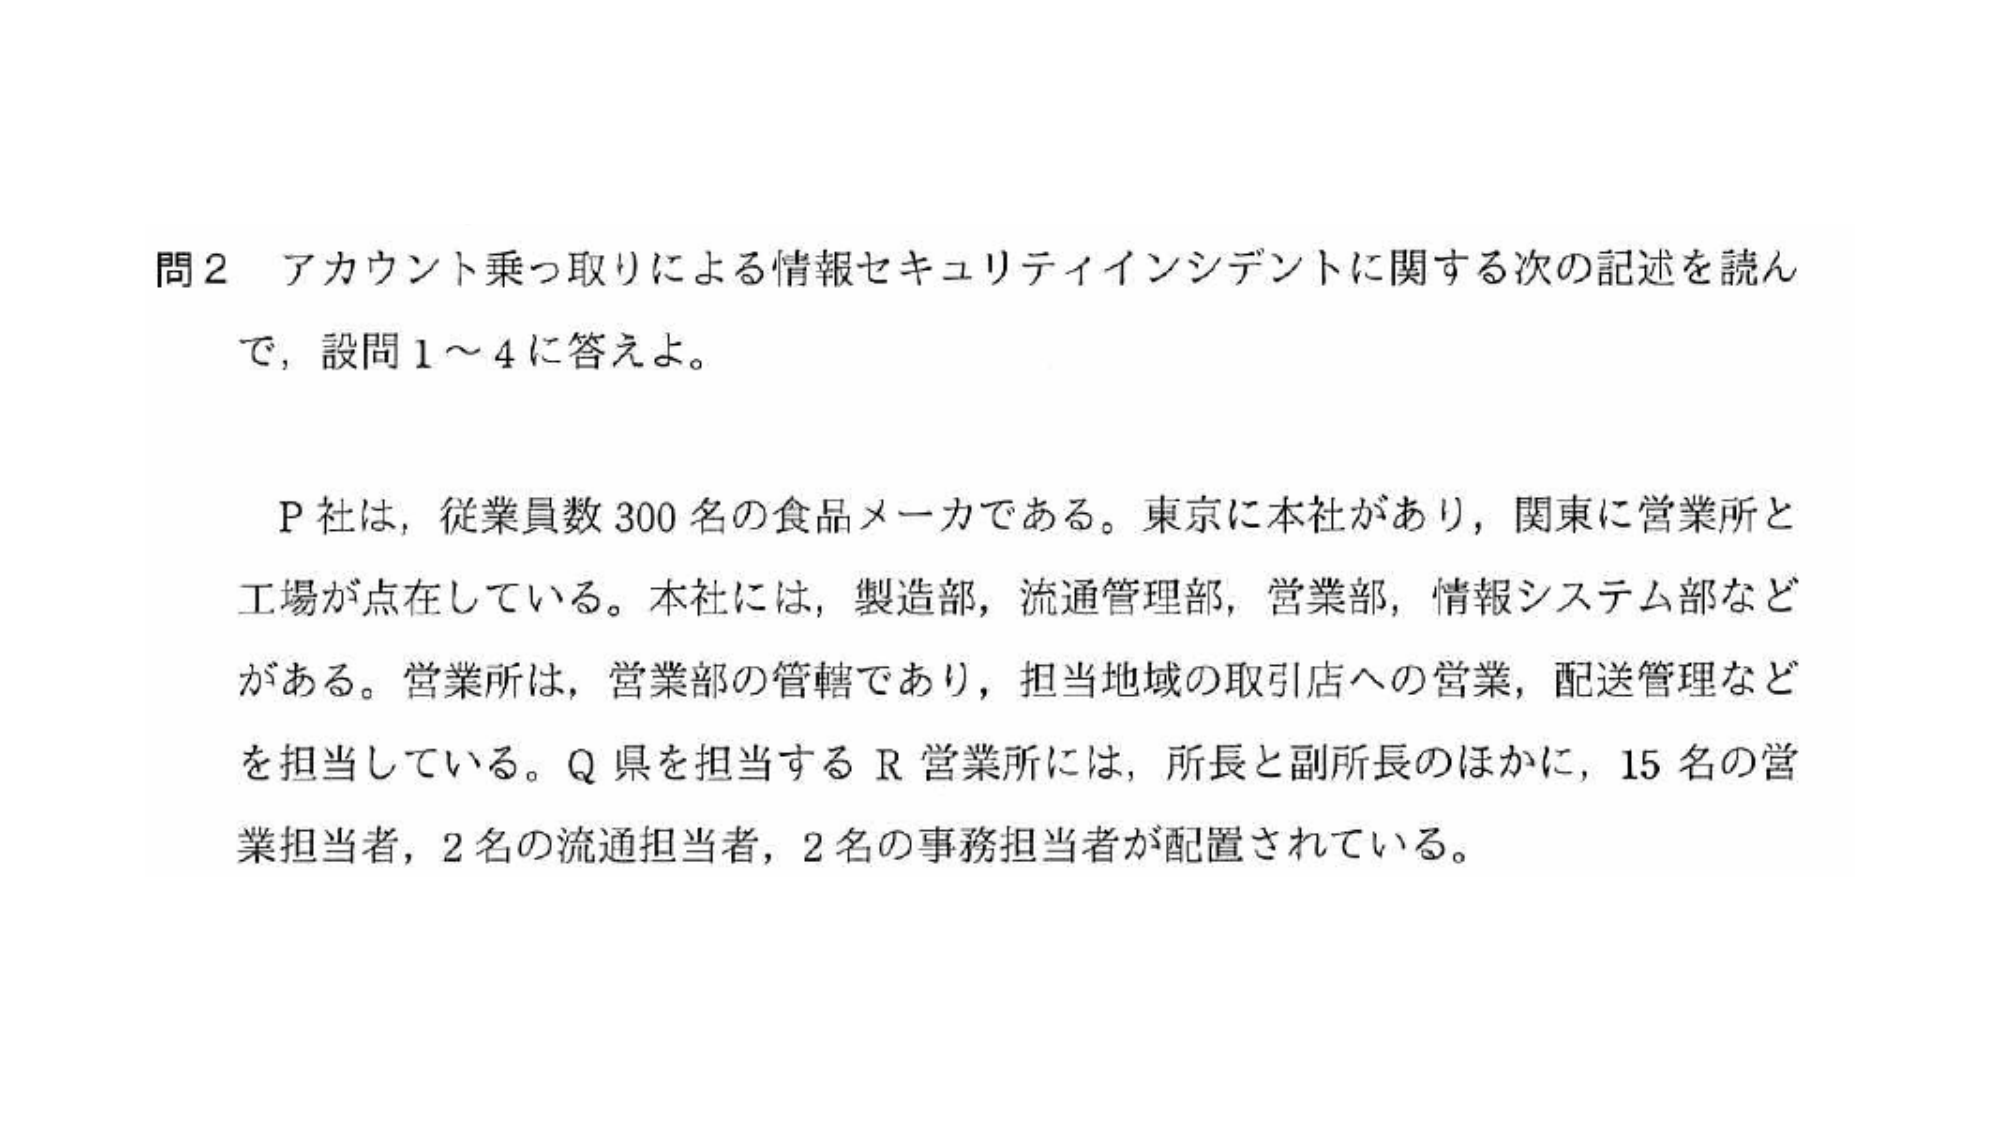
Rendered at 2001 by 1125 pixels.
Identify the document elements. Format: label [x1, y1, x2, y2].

picture [145, 224, 1855, 877]
